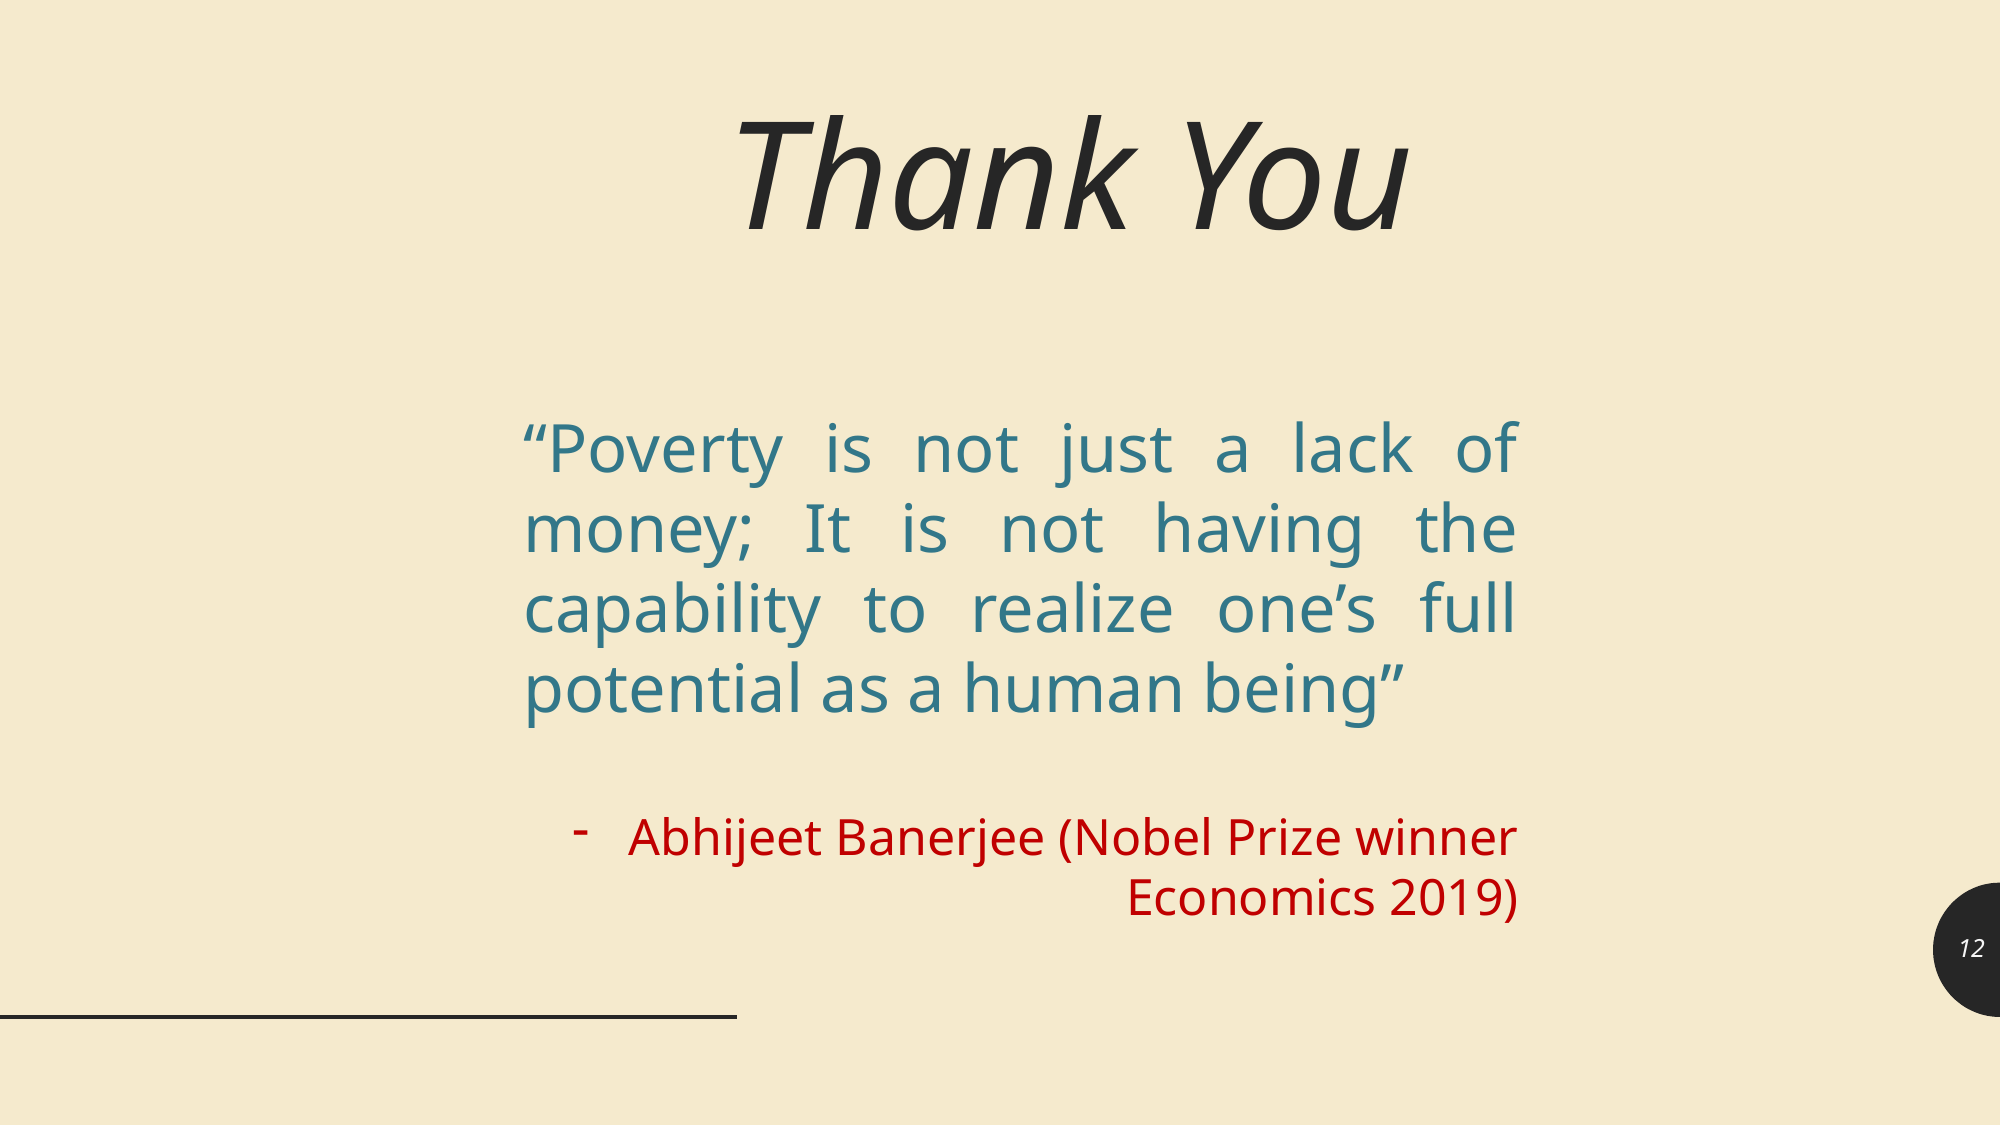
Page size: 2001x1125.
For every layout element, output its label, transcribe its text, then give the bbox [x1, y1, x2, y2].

title Thank You [613, 92, 1429, 398]
slide_number 12 [1933, 919, 2000, 980]
text_box “Poverty is not just a lack of money; It is not having the capability to realize one’s full potential as a human being” Abhijeet Banerjee (Nobel Prize winner Economics 2019) [508, 398, 1534, 965]
